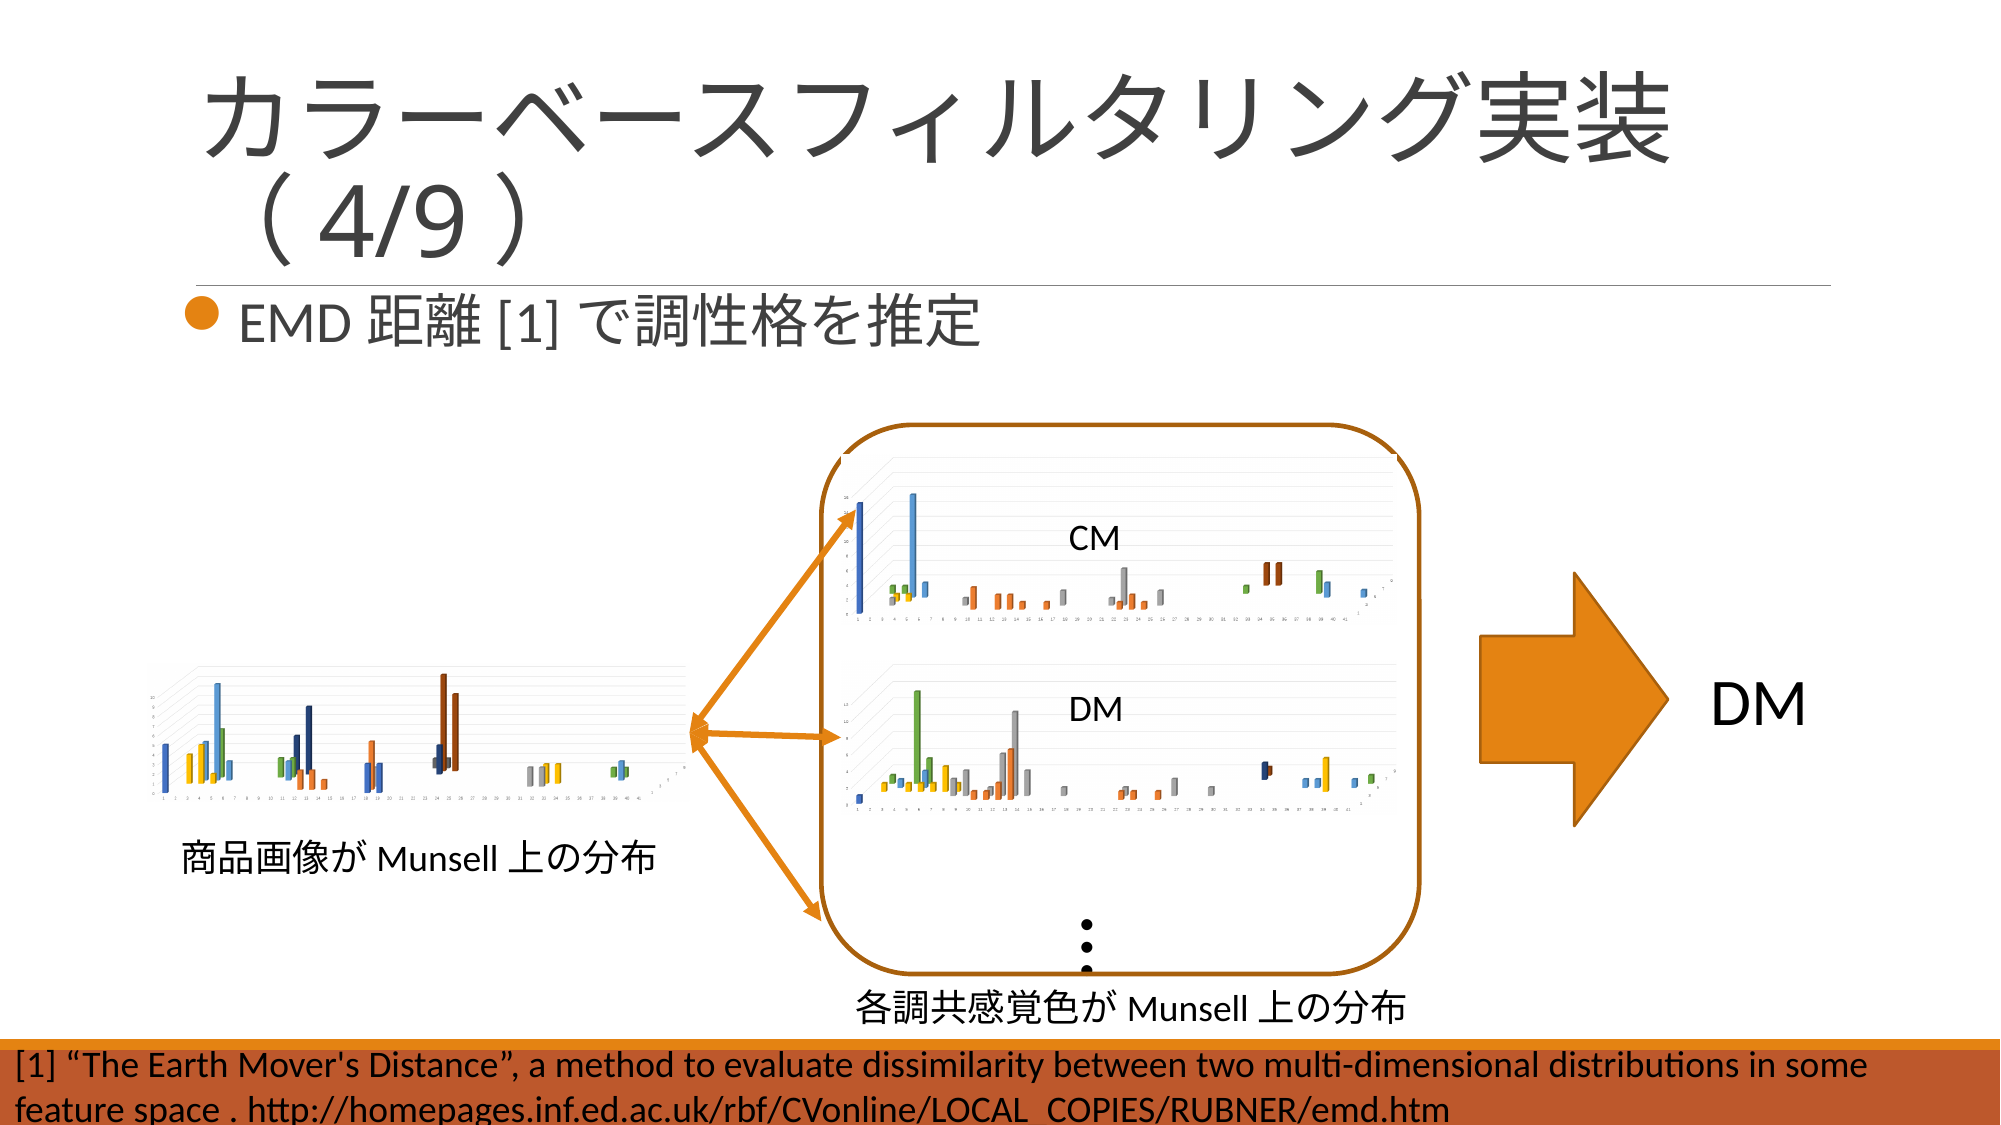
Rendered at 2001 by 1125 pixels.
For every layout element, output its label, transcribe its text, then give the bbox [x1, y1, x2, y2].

text_box DM [1695, 651, 1824, 747]
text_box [688, 509, 857, 734]
picture [147, 663, 688, 803]
list EMD距離[1]で調性格を推定 [180, 285, 1087, 393]
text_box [688, 732, 822, 922]
text_box 商品画像がMunsell上の分布 [165, 827, 673, 887]
text_box [1479, 571, 1670, 828]
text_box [829, 732, 842, 739]
picture [840, 659, 1397, 816]
text_box [1] “The Earth Mover's Distance”, a method to evaluate dissimilarity between two multi-dimensional distributions in some feature space . http://homepages.inf.ed.ac.uk/rbf/CVonline/LOCAL_COPIES/RUBNER/emd.htm [0, 1032, 1920, 1125]
title カラーベースフィルタリング実装（4/9） [180, 47, 1830, 285]
text_box [820, 462, 837, 506]
text_box [848, 423, 1393, 450]
text_box 各調共感覚色がMunsell上の分布 [840, 976, 1423, 1032]
text_box [830, 465, 1421, 976]
picture [840, 453, 1397, 626]
